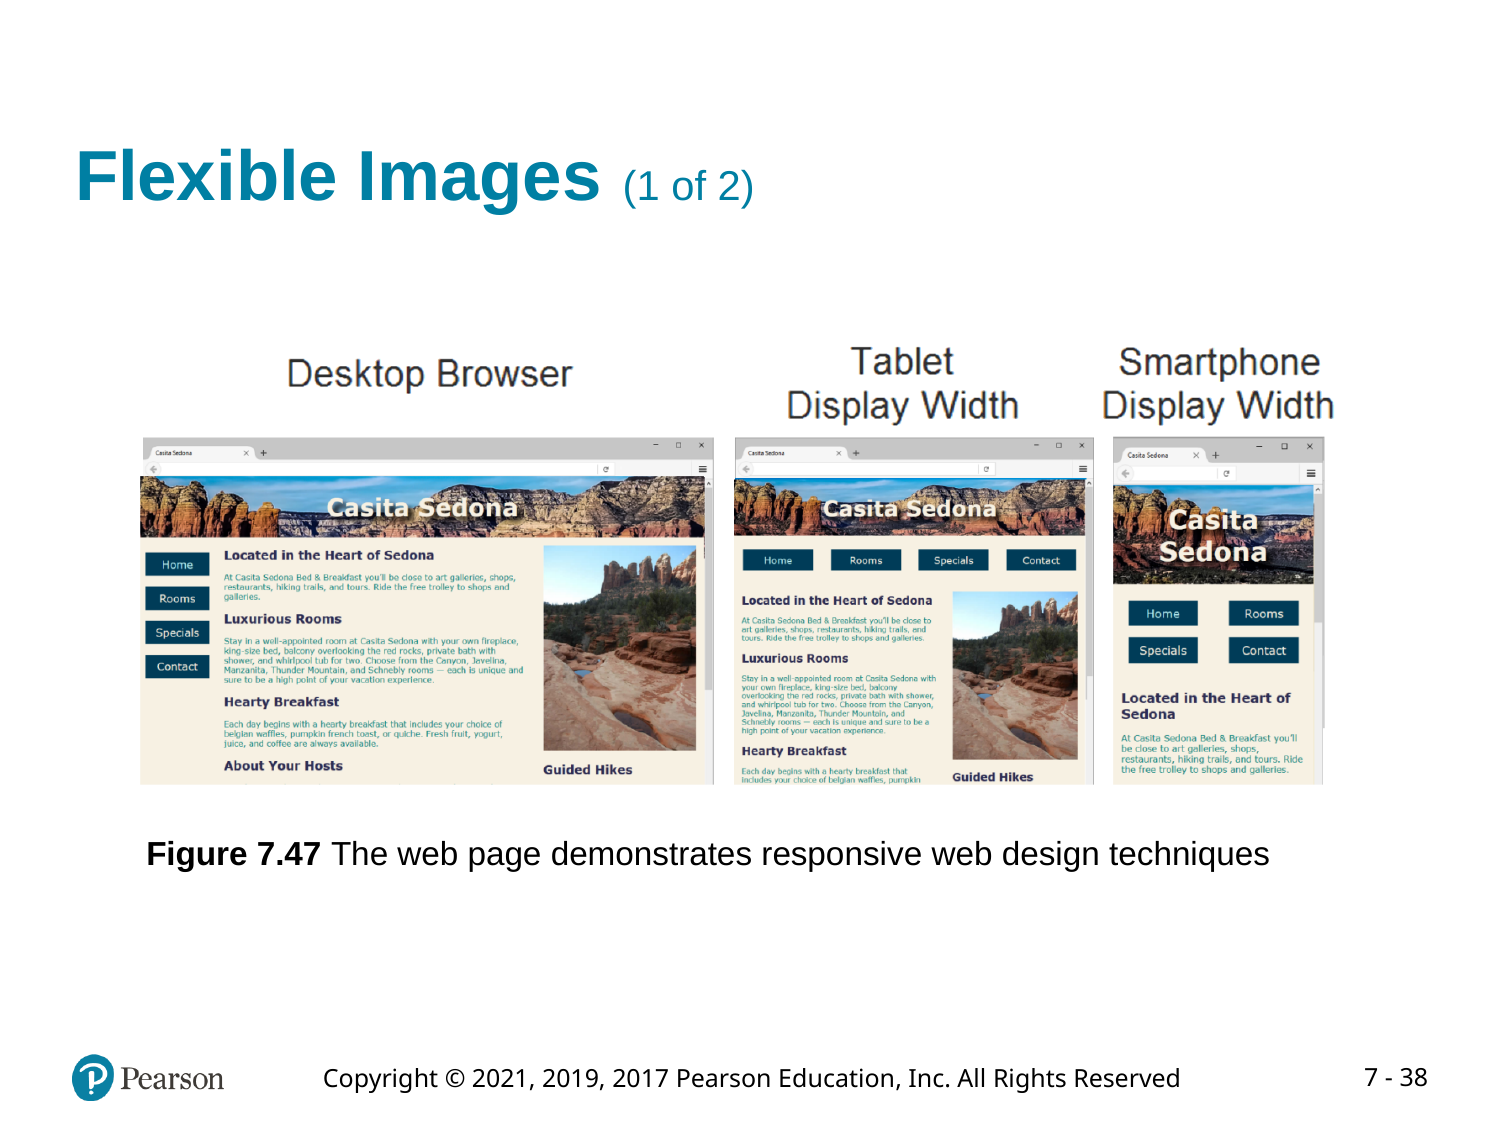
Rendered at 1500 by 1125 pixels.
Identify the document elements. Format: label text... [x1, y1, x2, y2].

picture [81, 1064, 107, 1089]
picture [72, 1087, 83, 1101]
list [137, 324, 1343, 798]
picture [72, 1054, 89, 1072]
title Flexible Images (1 of 2) [75, 35, 1425, 216]
picture [99, 1054, 224, 1101]
text_box Figure 7.47 The web page demonstrates responsive web design techniques [131, 824, 1312, 880]
